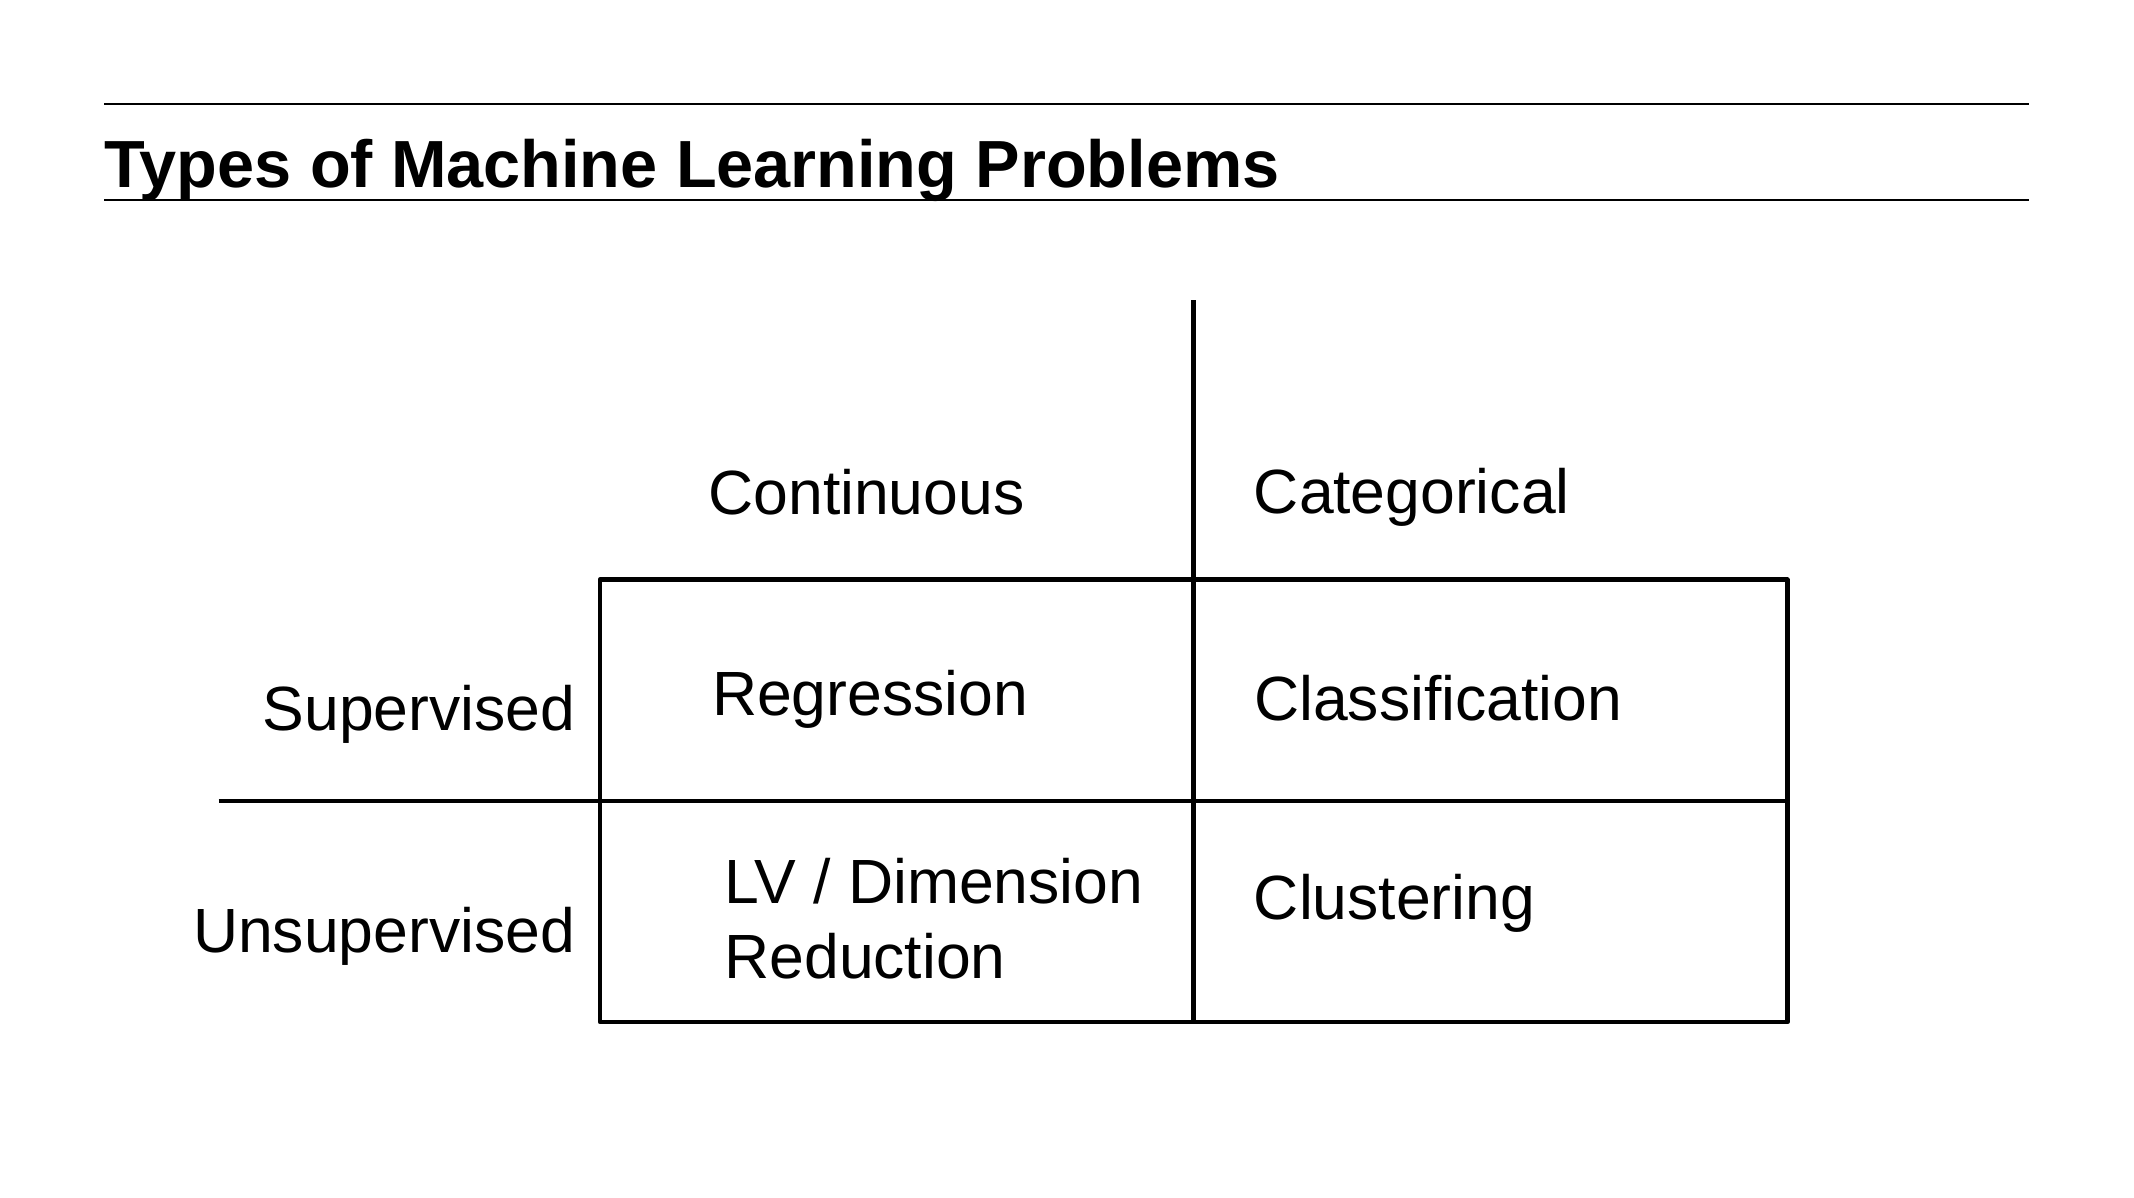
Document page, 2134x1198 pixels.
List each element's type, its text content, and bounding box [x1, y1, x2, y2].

text_box LV / Dimension Reduction [709, 834, 1176, 999]
text_box Regression [697, 645, 1044, 736]
text_box [1198, 578, 1789, 802]
text_box Classification [1239, 650, 1638, 741]
text_box [598, 812, 1190, 1024]
text_box Unsupervised [178, 882, 591, 972]
text_box Supervised [247, 661, 591, 751]
text_box Types of Machine Learning Problems [104, 120, 2030, 192]
text_box [1197, 809, 1789, 1024]
text_box [598, 578, 1189, 799]
text_box Clustering [1239, 849, 1551, 940]
text_box Continuous [693, 444, 1040, 535]
text_box Categorical [1239, 443, 1586, 533]
